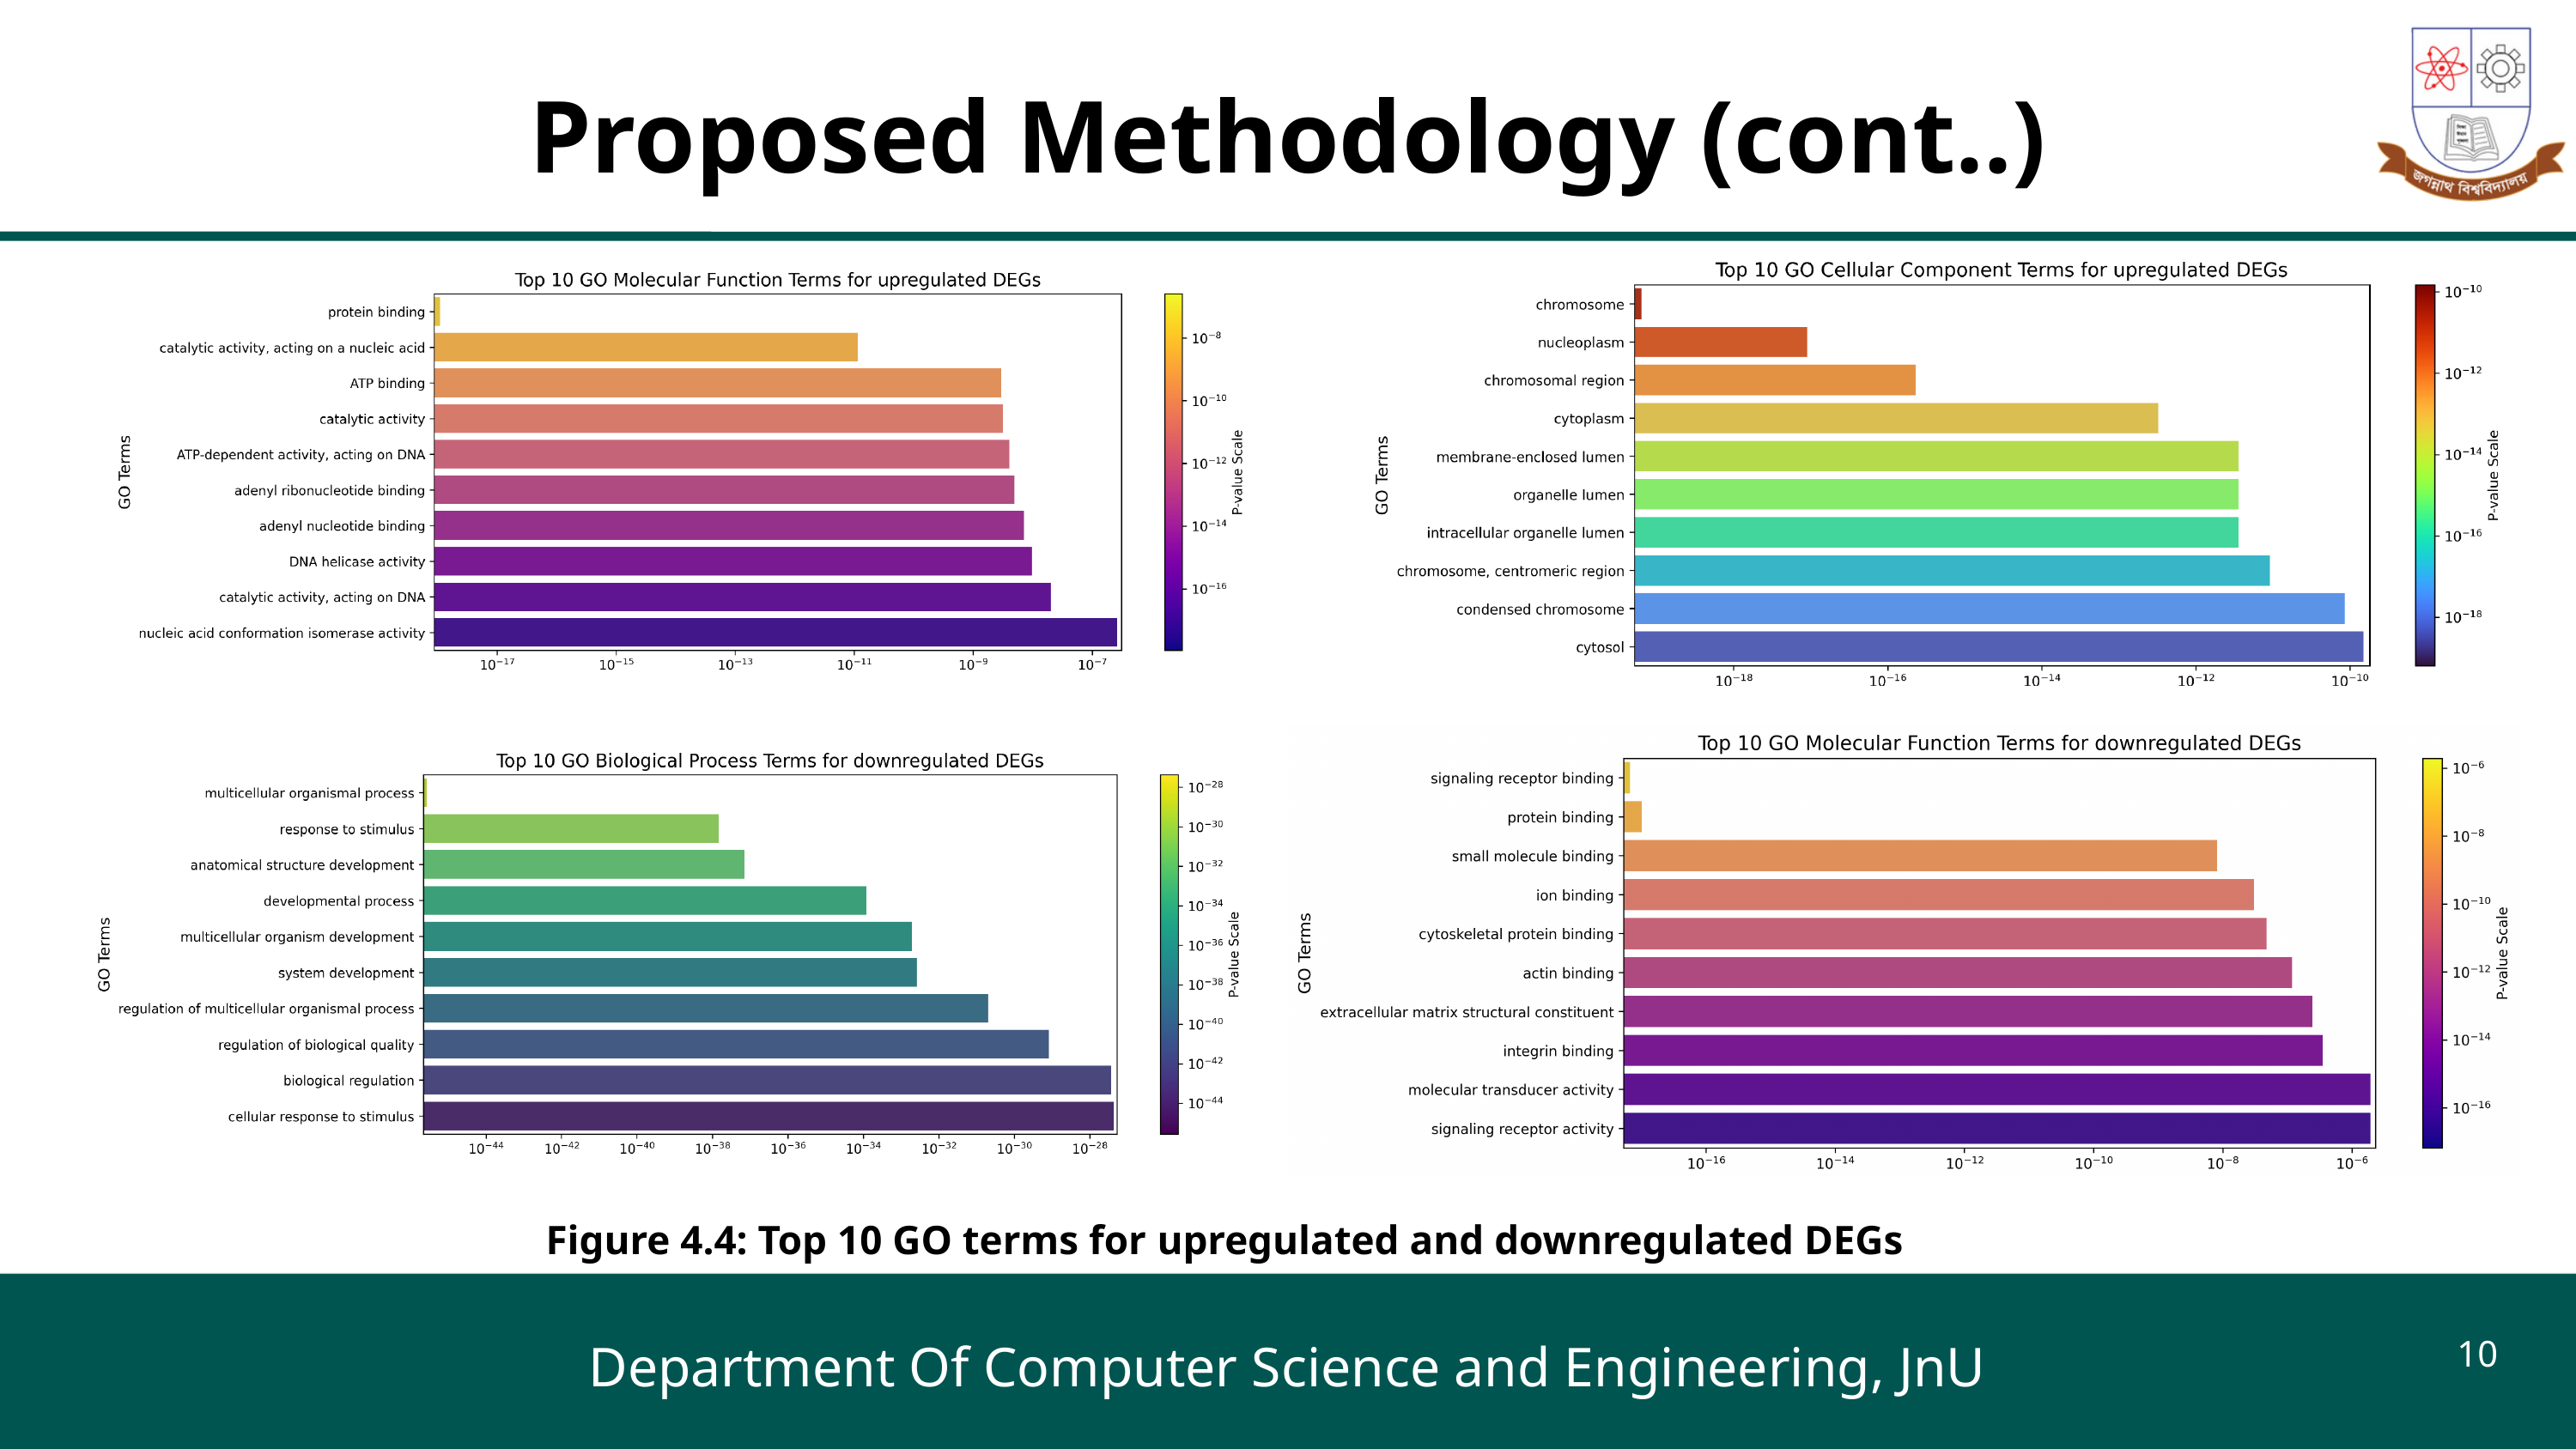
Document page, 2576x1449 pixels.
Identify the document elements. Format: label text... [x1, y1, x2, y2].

picture [88, 743, 1274, 1157]
picture [1365, 252, 2499, 686]
text_box [0, 1268, 2576, 1449]
picture [1287, 724, 2521, 1176]
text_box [2377, 16, 2566, 206]
text_box 10 [2431, 1298, 2499, 1374]
text_box Figure 4.4: Top 10 GO terms for upregulated and downregulated DEGs [521, 1212, 1939, 1263]
text_box Proposed Methodology (cont..) [473, 54, 2103, 193]
picture [108, 263, 1255, 676]
text_box Department Of Computer Science and Engineering, JnU [523, 1322, 2052, 1398]
